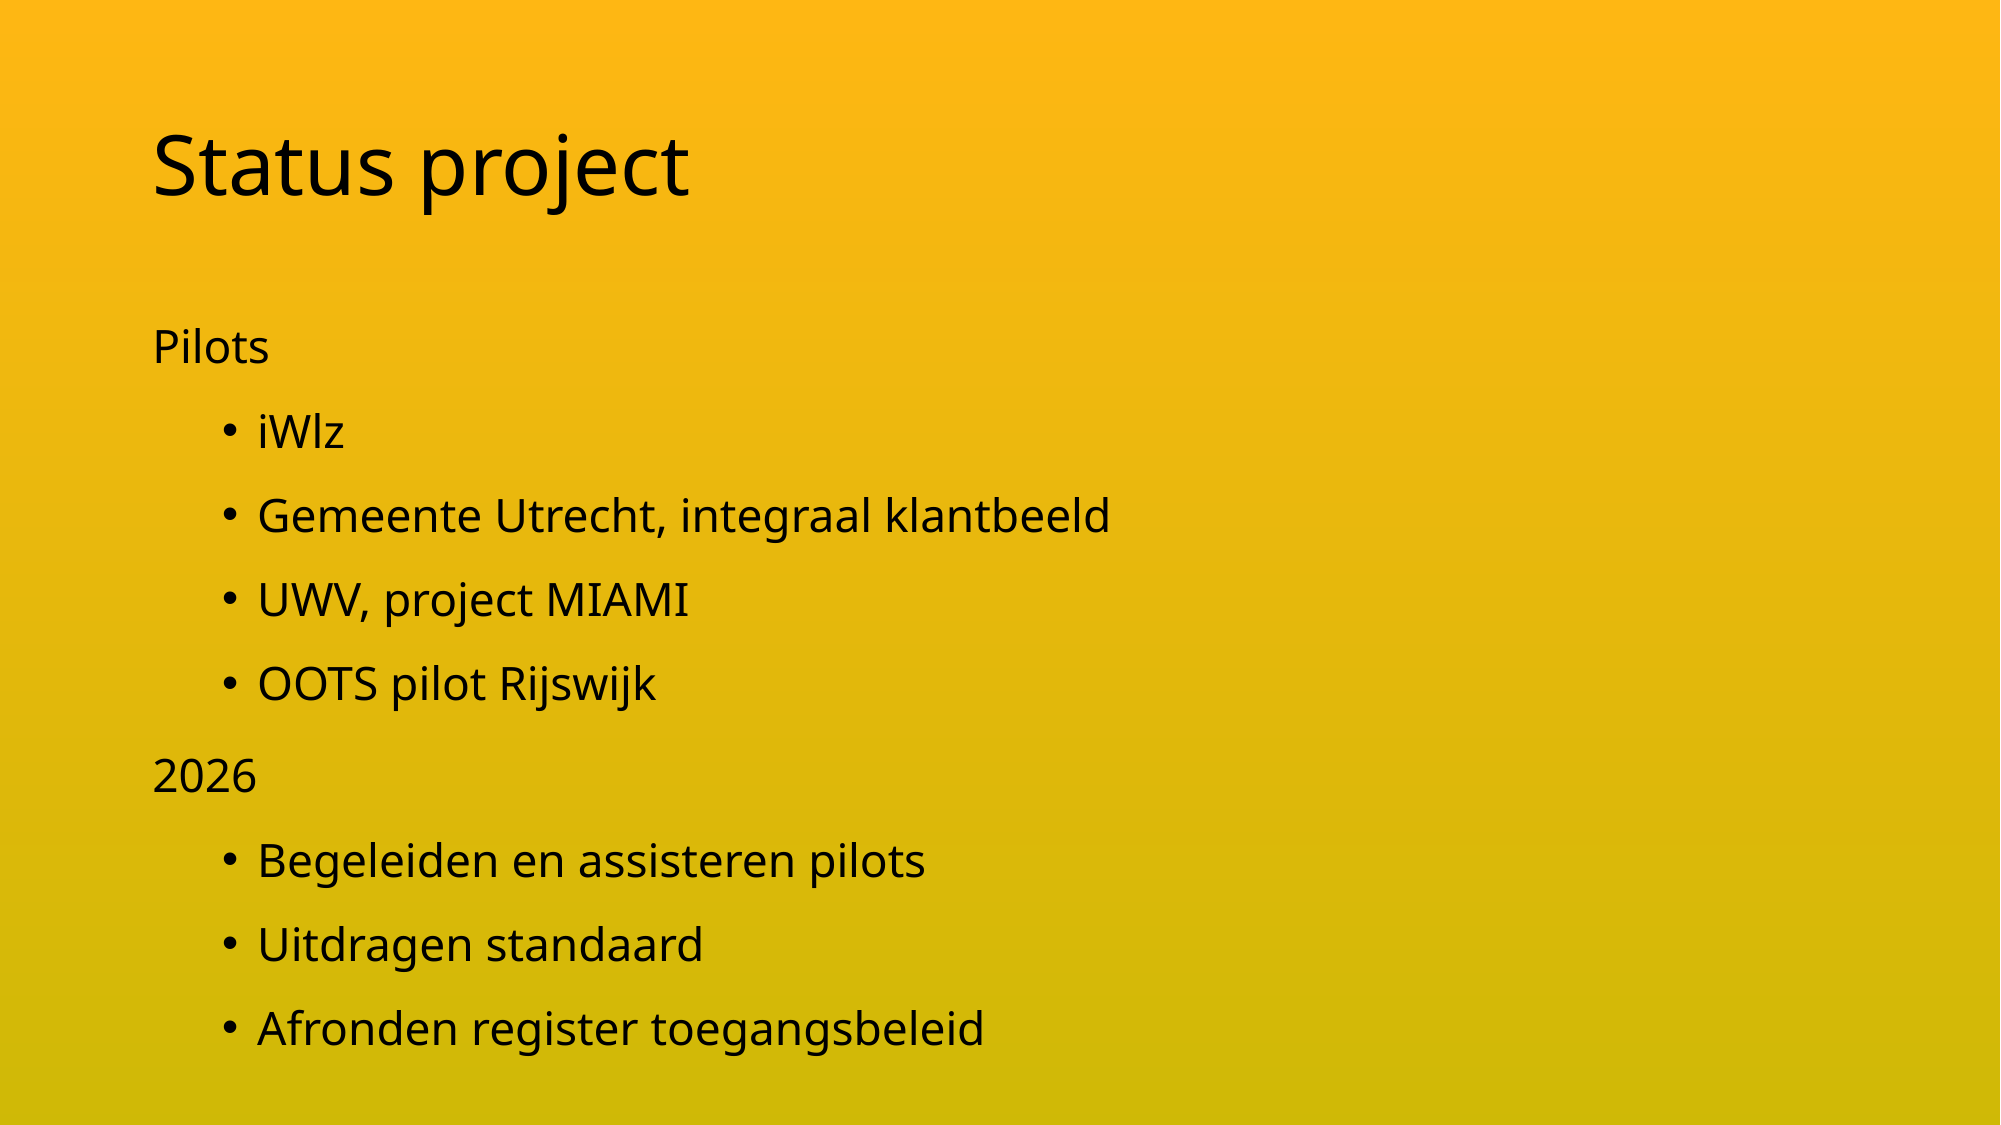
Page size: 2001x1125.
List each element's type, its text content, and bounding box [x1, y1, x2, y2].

list Pilots iWlz Gemeente Utrecht, integraal klantbeeld UWV, project MIAMI OOTS pilot Rijswijk 2026 Begeleiden en assisteren pilots Uitdragen standaard Afronden register toegangsbeleid [137, 299, 1896, 1066]
title Status project [137, 59, 1863, 278]
